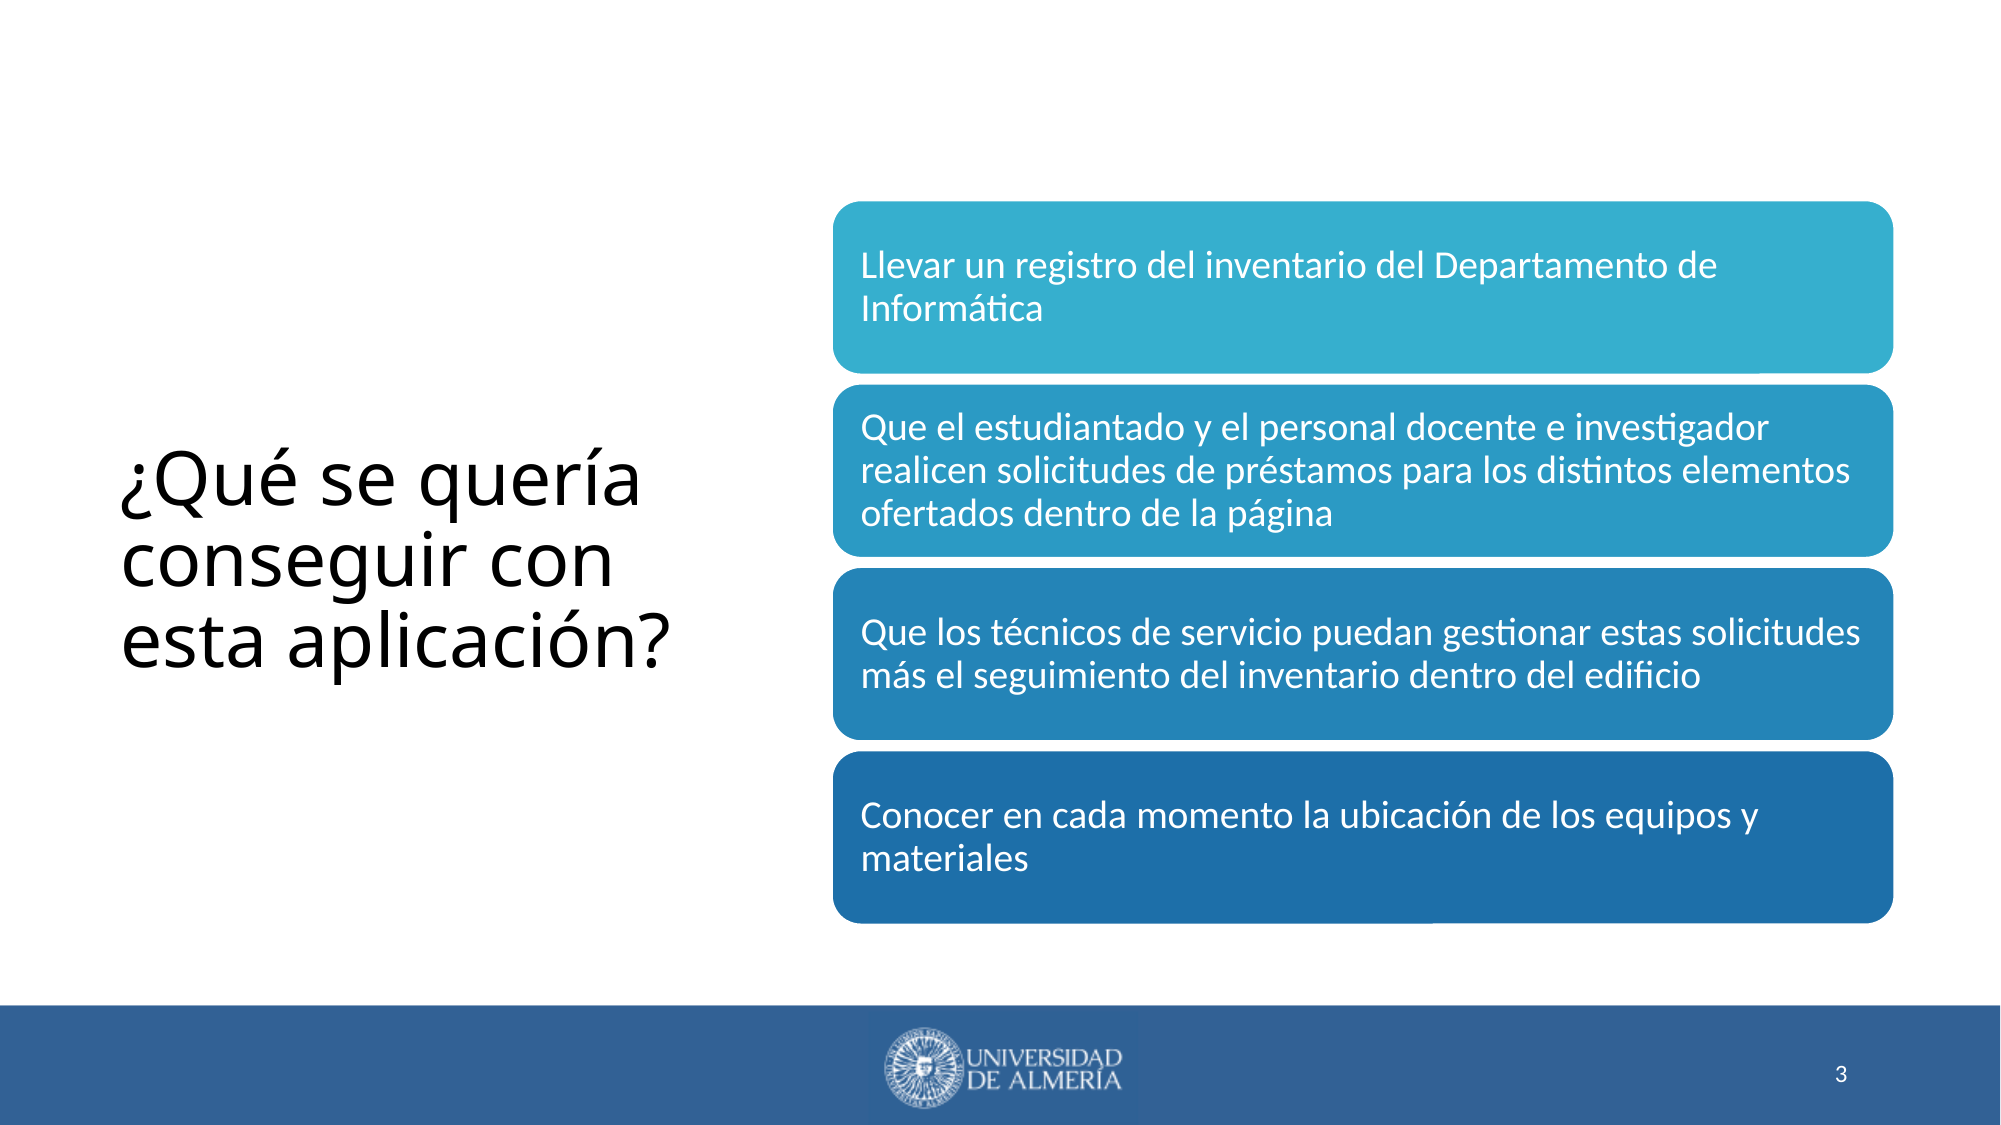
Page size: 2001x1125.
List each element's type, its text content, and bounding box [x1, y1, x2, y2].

slide_number 3 [1412, 1042, 1863, 1103]
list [831, 191, 1895, 933]
title ¿Qué se quería conseguir con esta aplicación? [105, 192, 756, 933]
